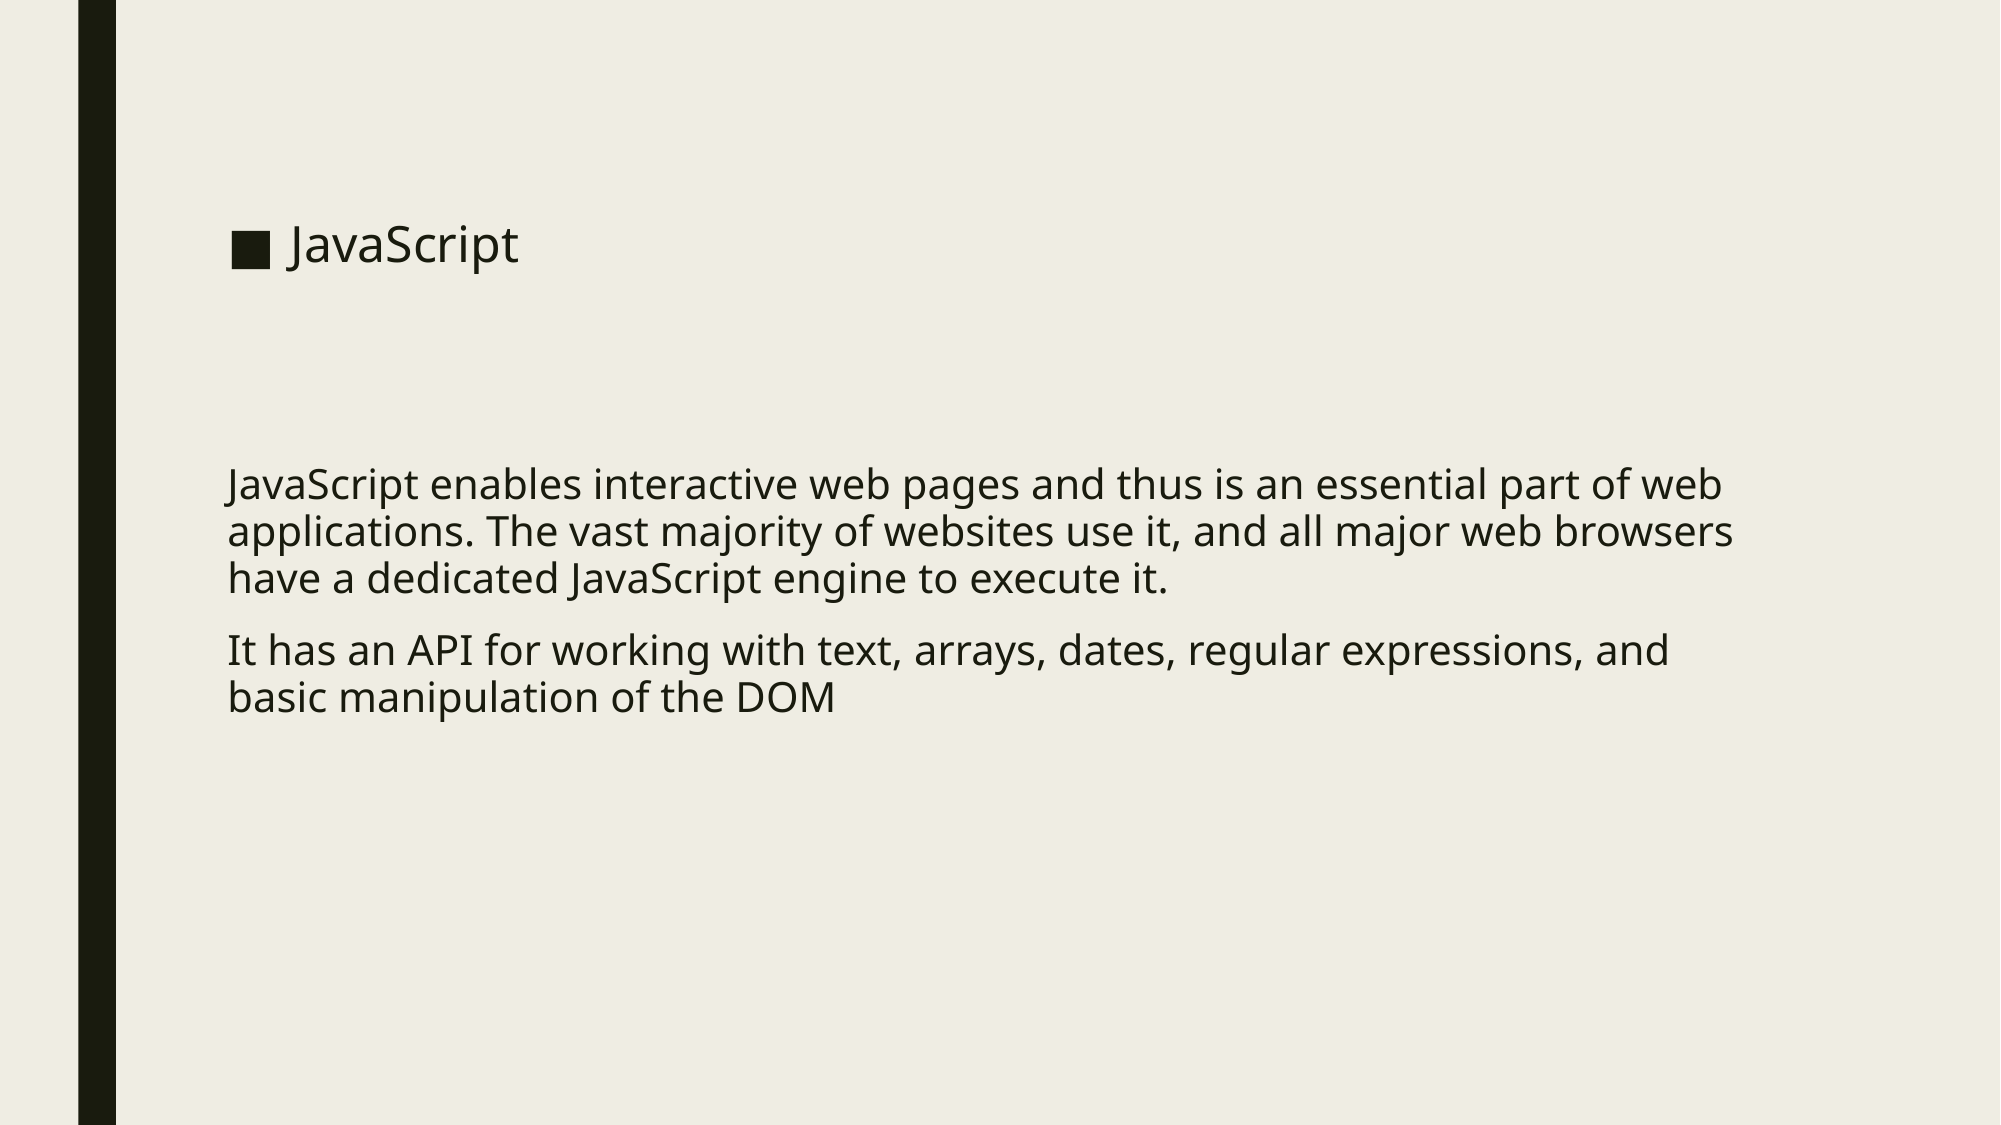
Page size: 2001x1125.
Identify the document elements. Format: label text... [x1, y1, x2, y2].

list JavaScript JavaScript enables interactive web pages and thus is an essential part of web applications. The vast majority of websites use it, and all major web browsers have a dedicated JavaScript engine to execute it. It has an API for working with text, arrays, dates, regular expressions, and basic manipulation of the DOM [212, 209, 1788, 1031]
